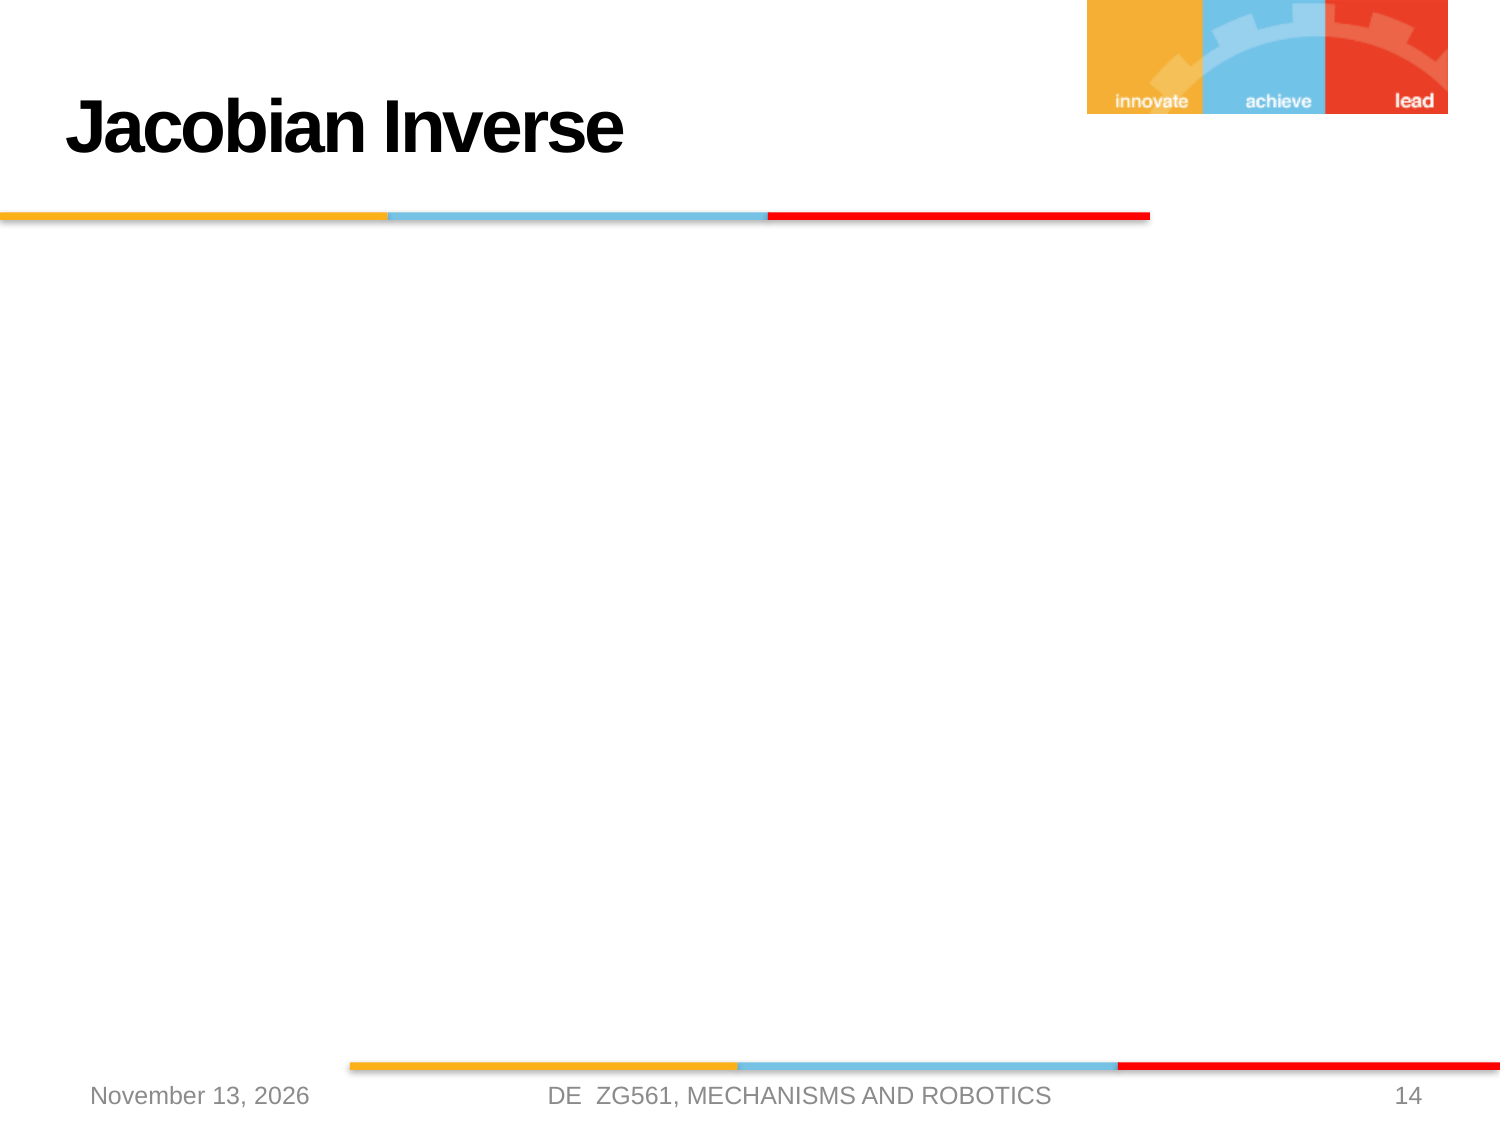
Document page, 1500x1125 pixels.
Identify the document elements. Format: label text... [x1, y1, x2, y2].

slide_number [75, 1065, 425, 1125]
slide_number 14 [1088, 1065, 1438, 1125]
footer DE ZG561, MECHANISMS AND ROBOTICS [512, 1065, 1088, 1125]
picture [1087, 0, 1448, 45]
title Jacobian Inverse [50, 45, 1448, 200]
